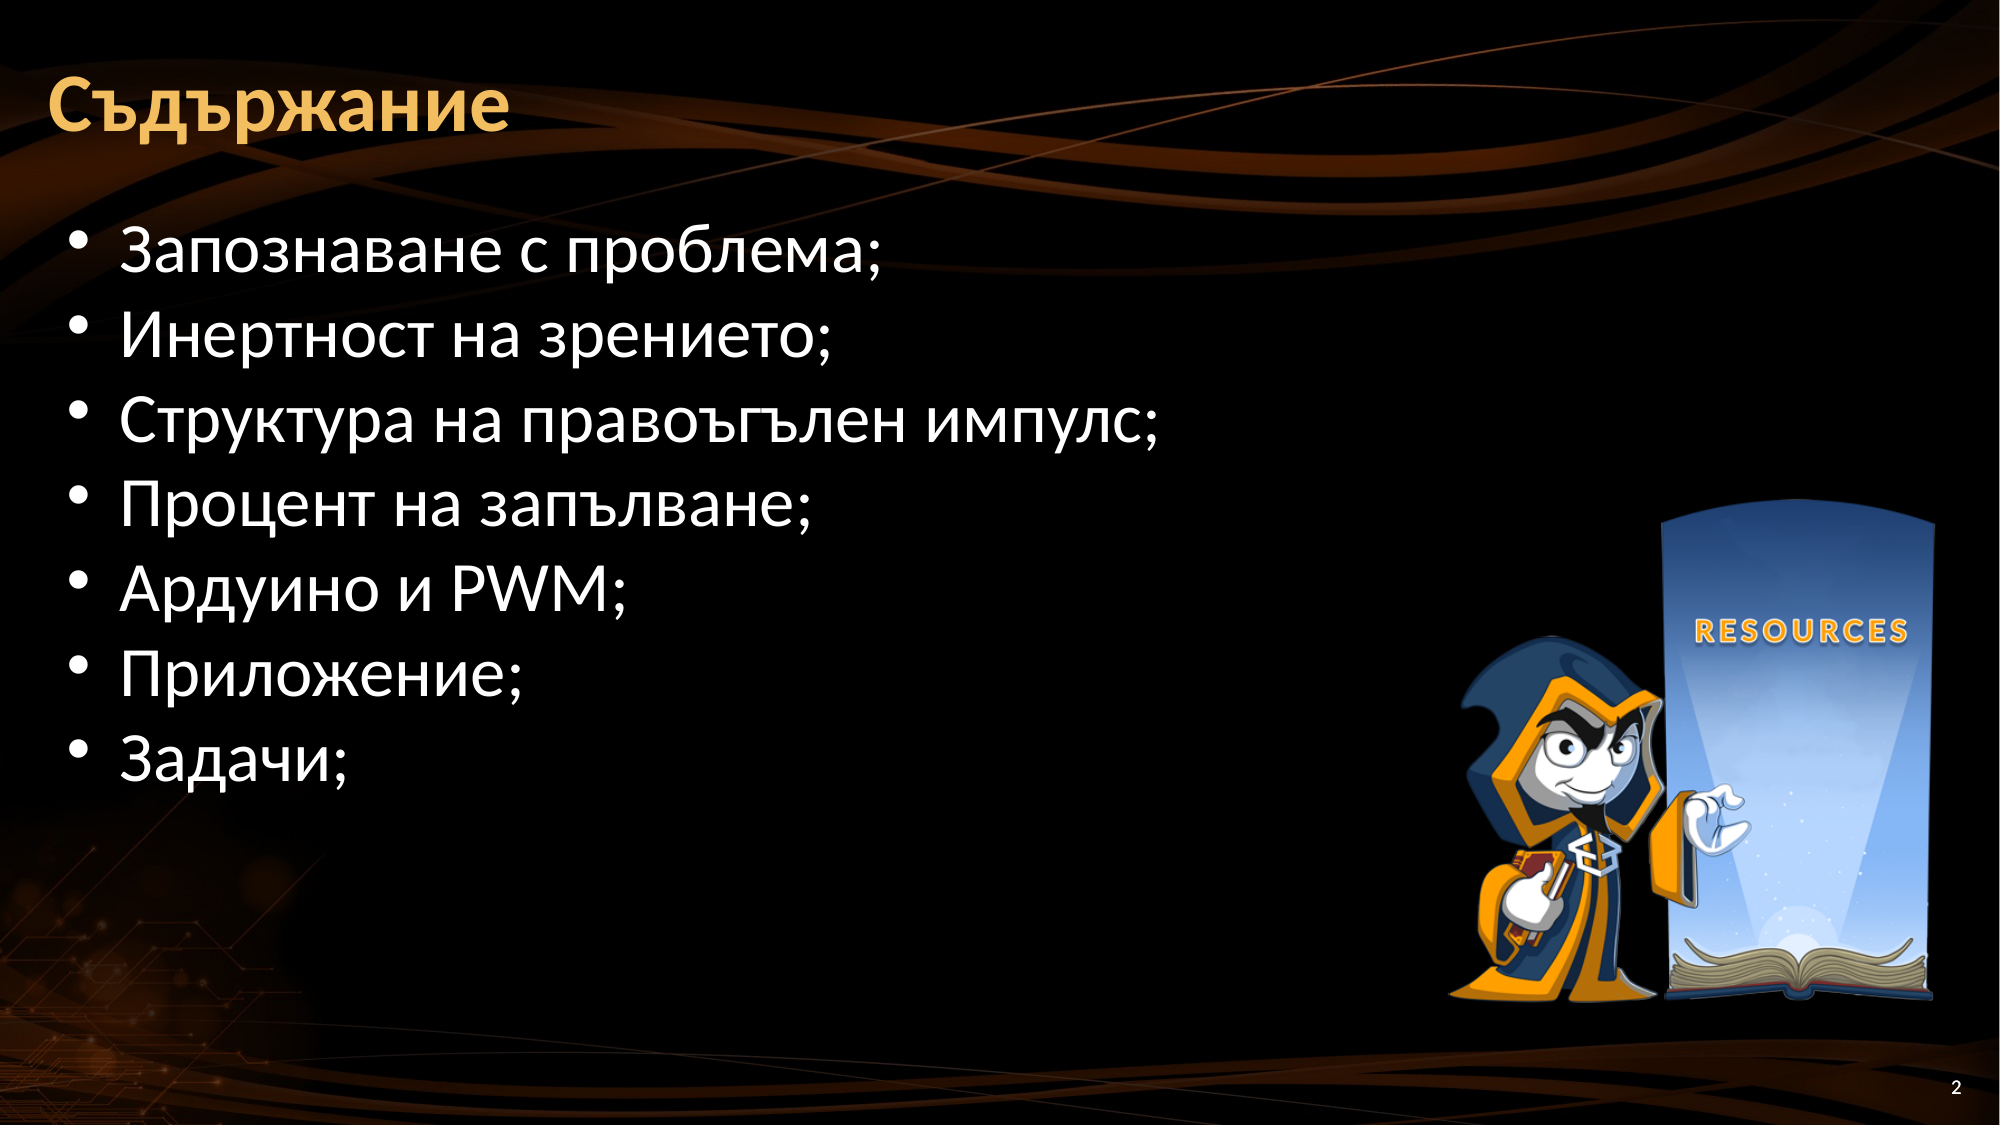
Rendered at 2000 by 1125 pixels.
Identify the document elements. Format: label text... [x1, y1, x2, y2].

text_box Запознаване с проблема; Инертност на зрението; Структура на правоъгълен импулс; Процент на запълване; Ардуино и PWM; Приложение; Задачи; [31, 195, 1662, 1103]
text_box Съдържание [31, 6, 860, 189]
text_box 2 [1897, 1070, 1968, 1103]
picture [0, 0, 2000, 1125]
